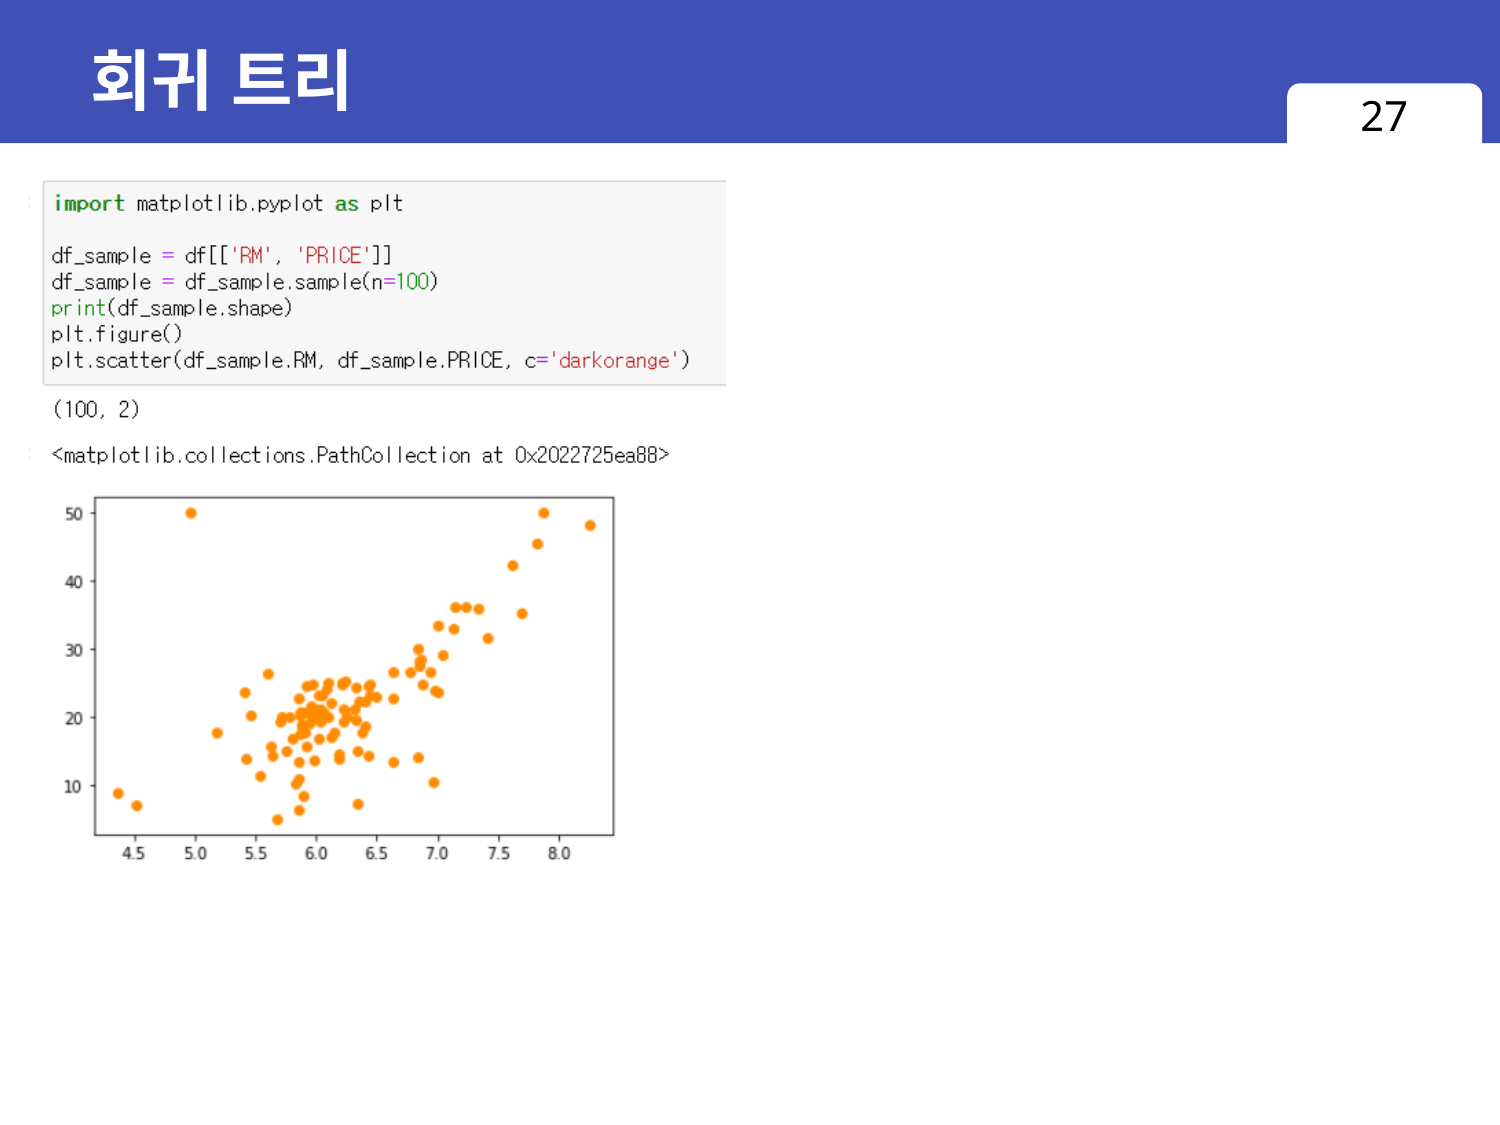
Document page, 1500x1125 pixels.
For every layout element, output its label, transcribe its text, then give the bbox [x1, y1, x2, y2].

slide_number 27 [1286, 81, 1483, 161]
picture [29, 172, 727, 878]
title 회귀 트리 [74, 16, 1426, 141]
